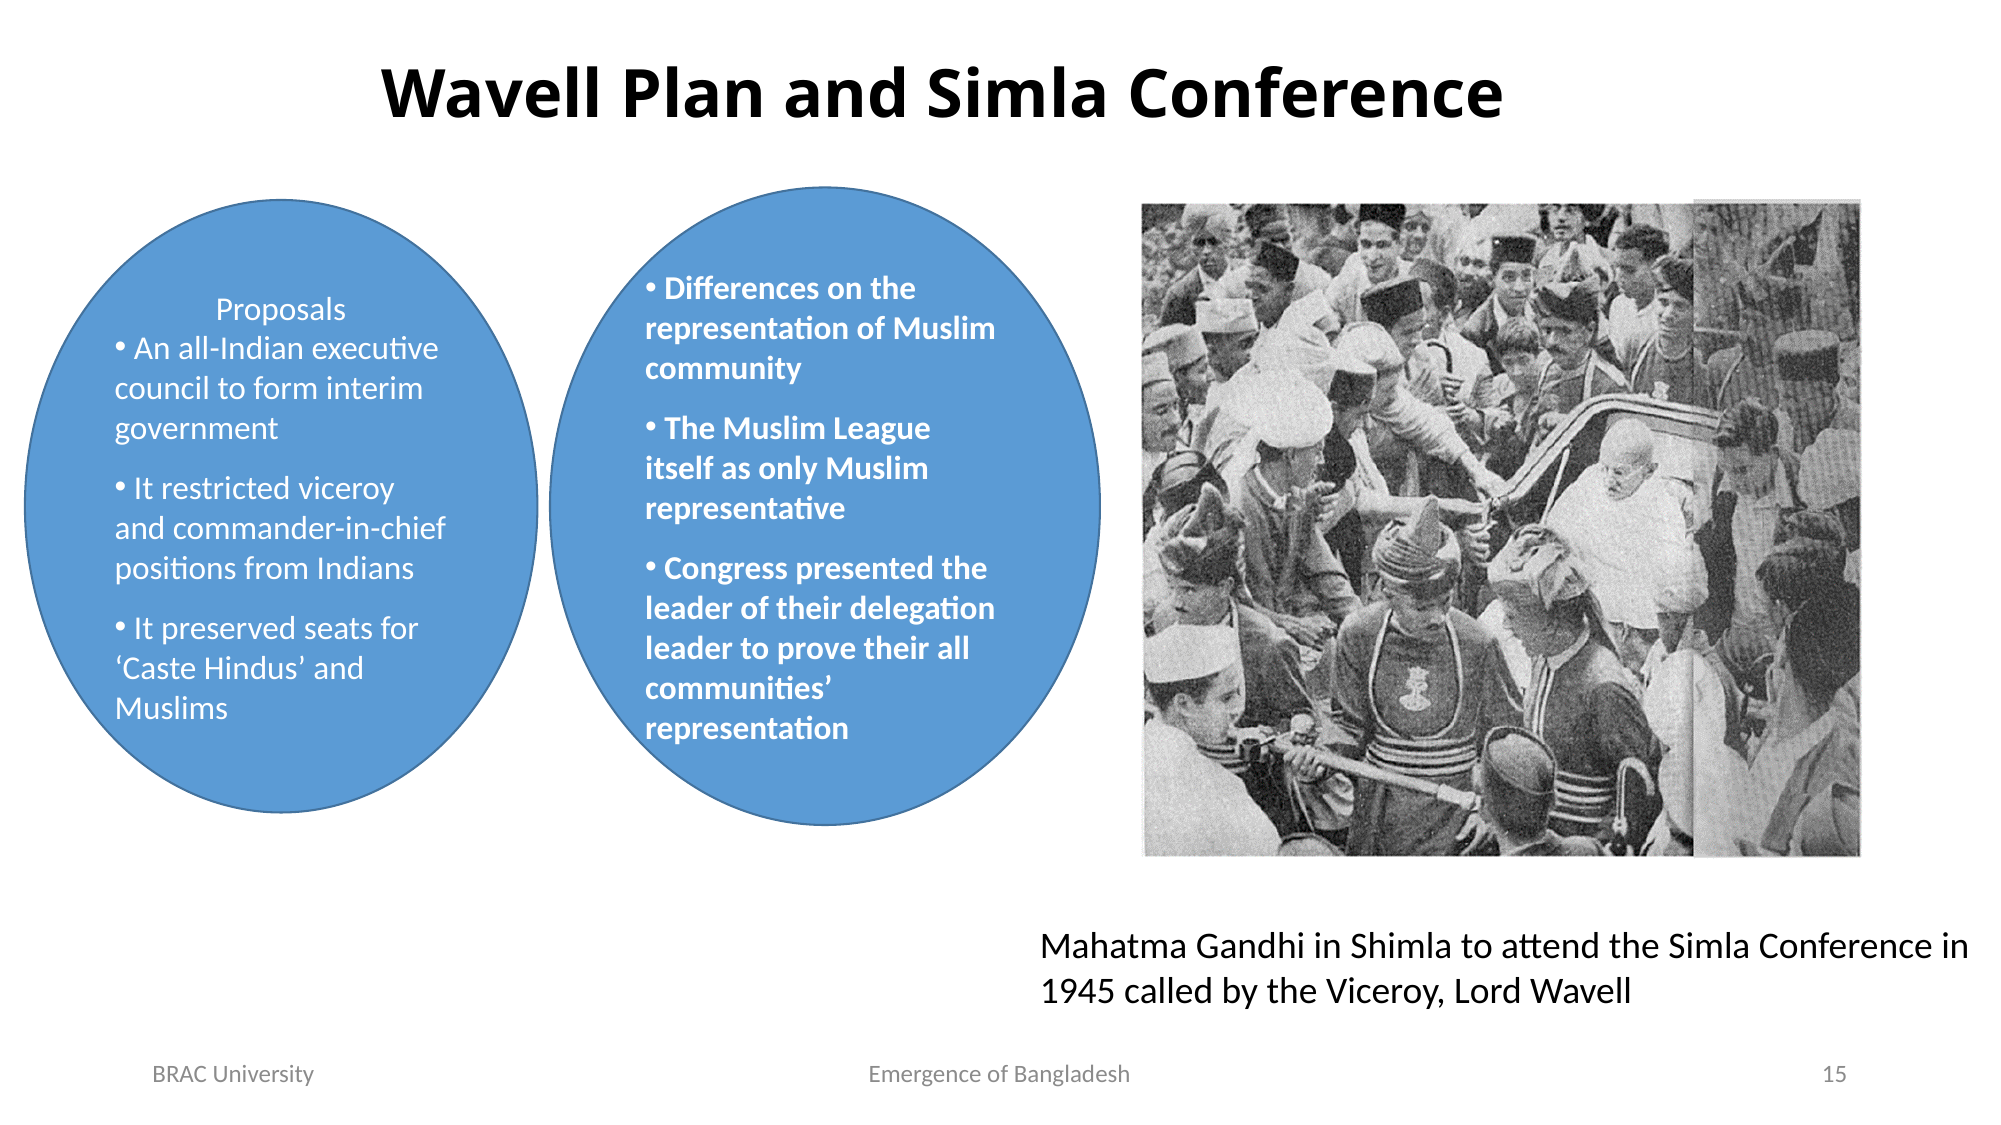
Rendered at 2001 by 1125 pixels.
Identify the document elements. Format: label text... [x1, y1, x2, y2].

text_box Mahatma Gandhi in Shimla to attend the Simla Conference in 1945 called by the Viceroy, Lord Wavell [1025, 913, 2000, 1019]
picture [1137, 199, 1863, 860]
title Wavell Plan and Simla Conference [366, 29, 2000, 248]
text_box Differences on the representation of Muslim community The Muslim League itself as only Muslim representative Congress presented the leader of their delegation leader to prove their all communities’ representation [548, 186, 1101, 827]
text_box Proposals An all-Indian executive council to form interim government It restricted viceroy and commander-in-chief positions from Indians It preserved seats for ‘Caste Hindus’ and Muslims [23, 198, 539, 814]
footer Emergence of Bangladesh [662, 1042, 1338, 1103]
slide_number 15 [1412, 1042, 1863, 1103]
slide_number BRAC University [137, 1042, 588, 1103]
